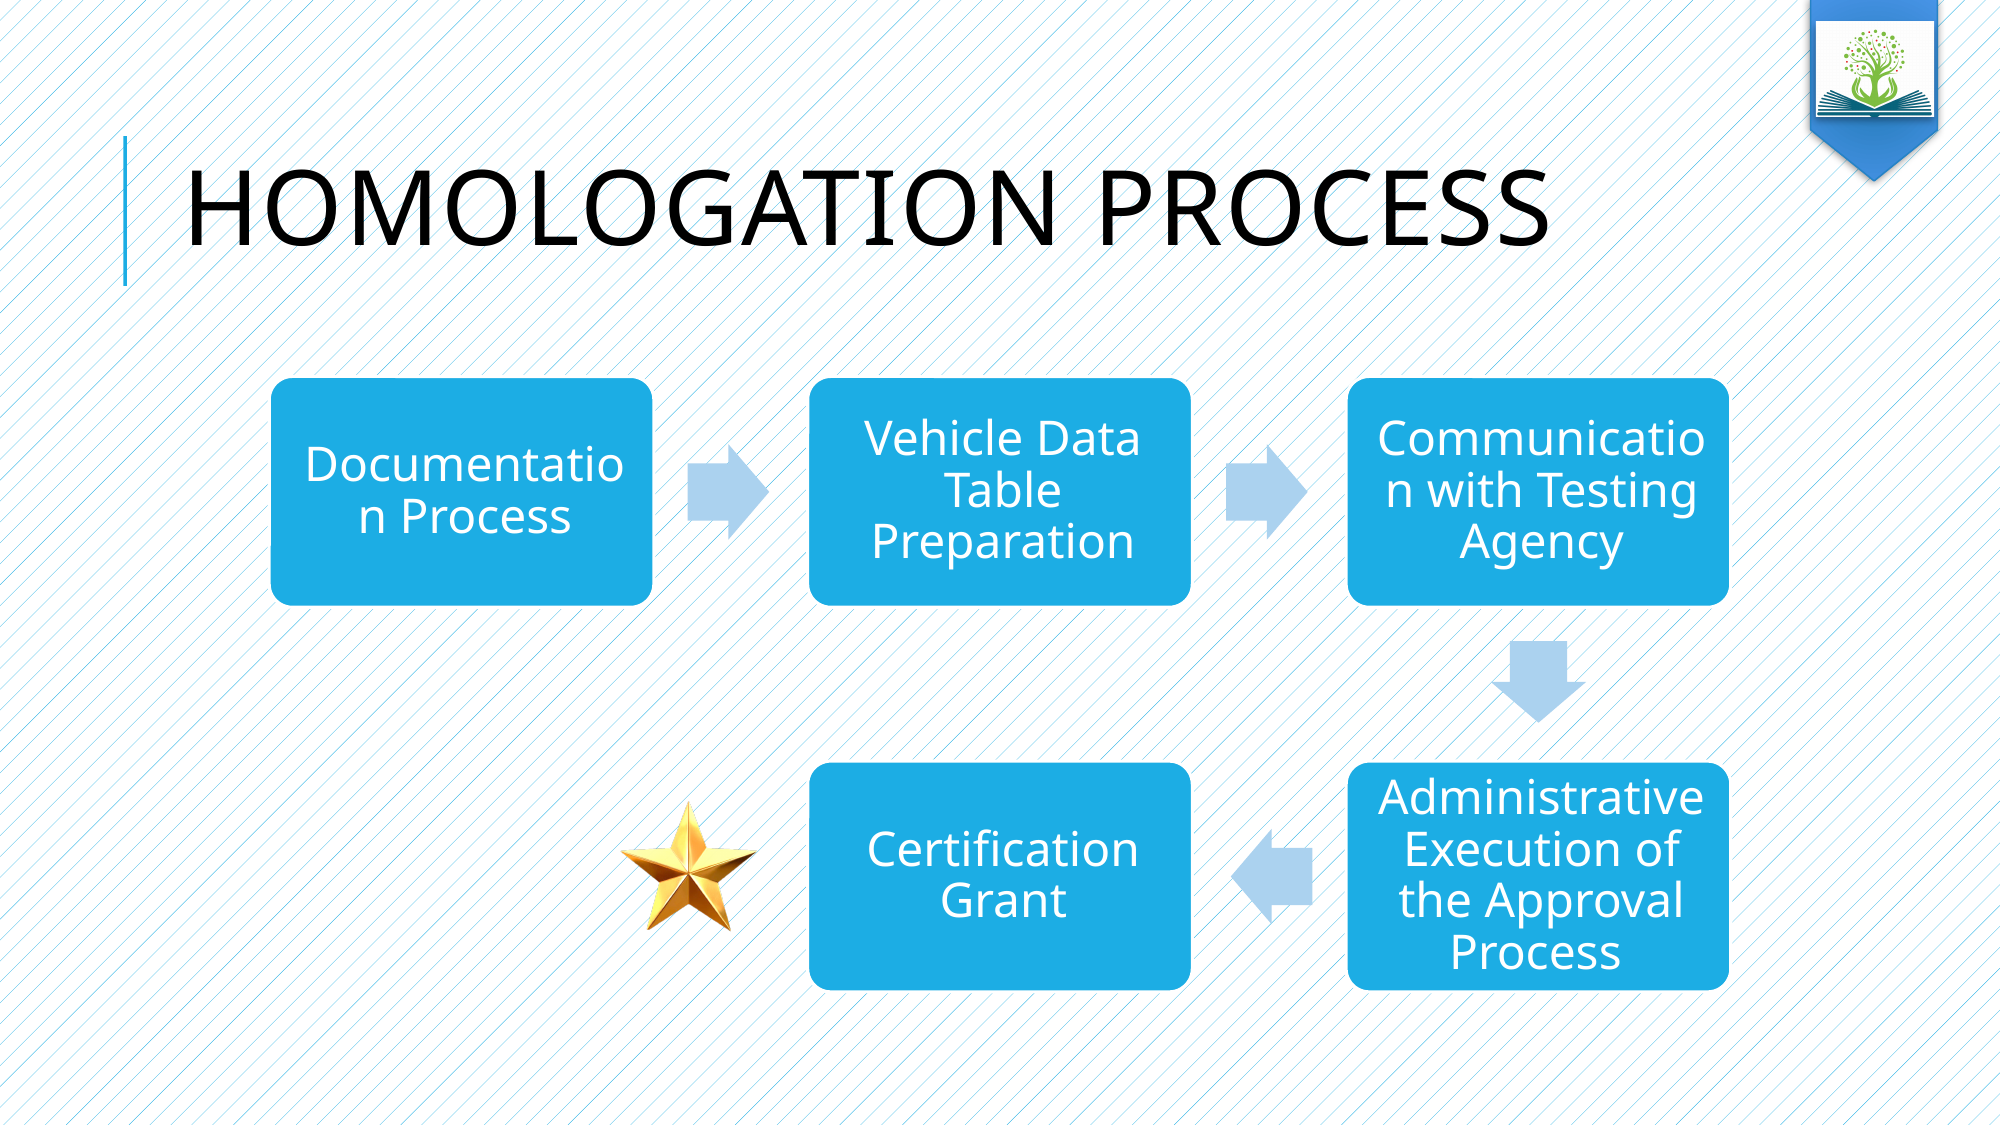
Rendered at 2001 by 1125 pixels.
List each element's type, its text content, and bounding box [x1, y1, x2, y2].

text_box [202, 376, 1798, 993]
picture [597, 791, 780, 941]
picture [1815, 21, 1935, 117]
title Homologation process [168, 92, 1763, 339]
